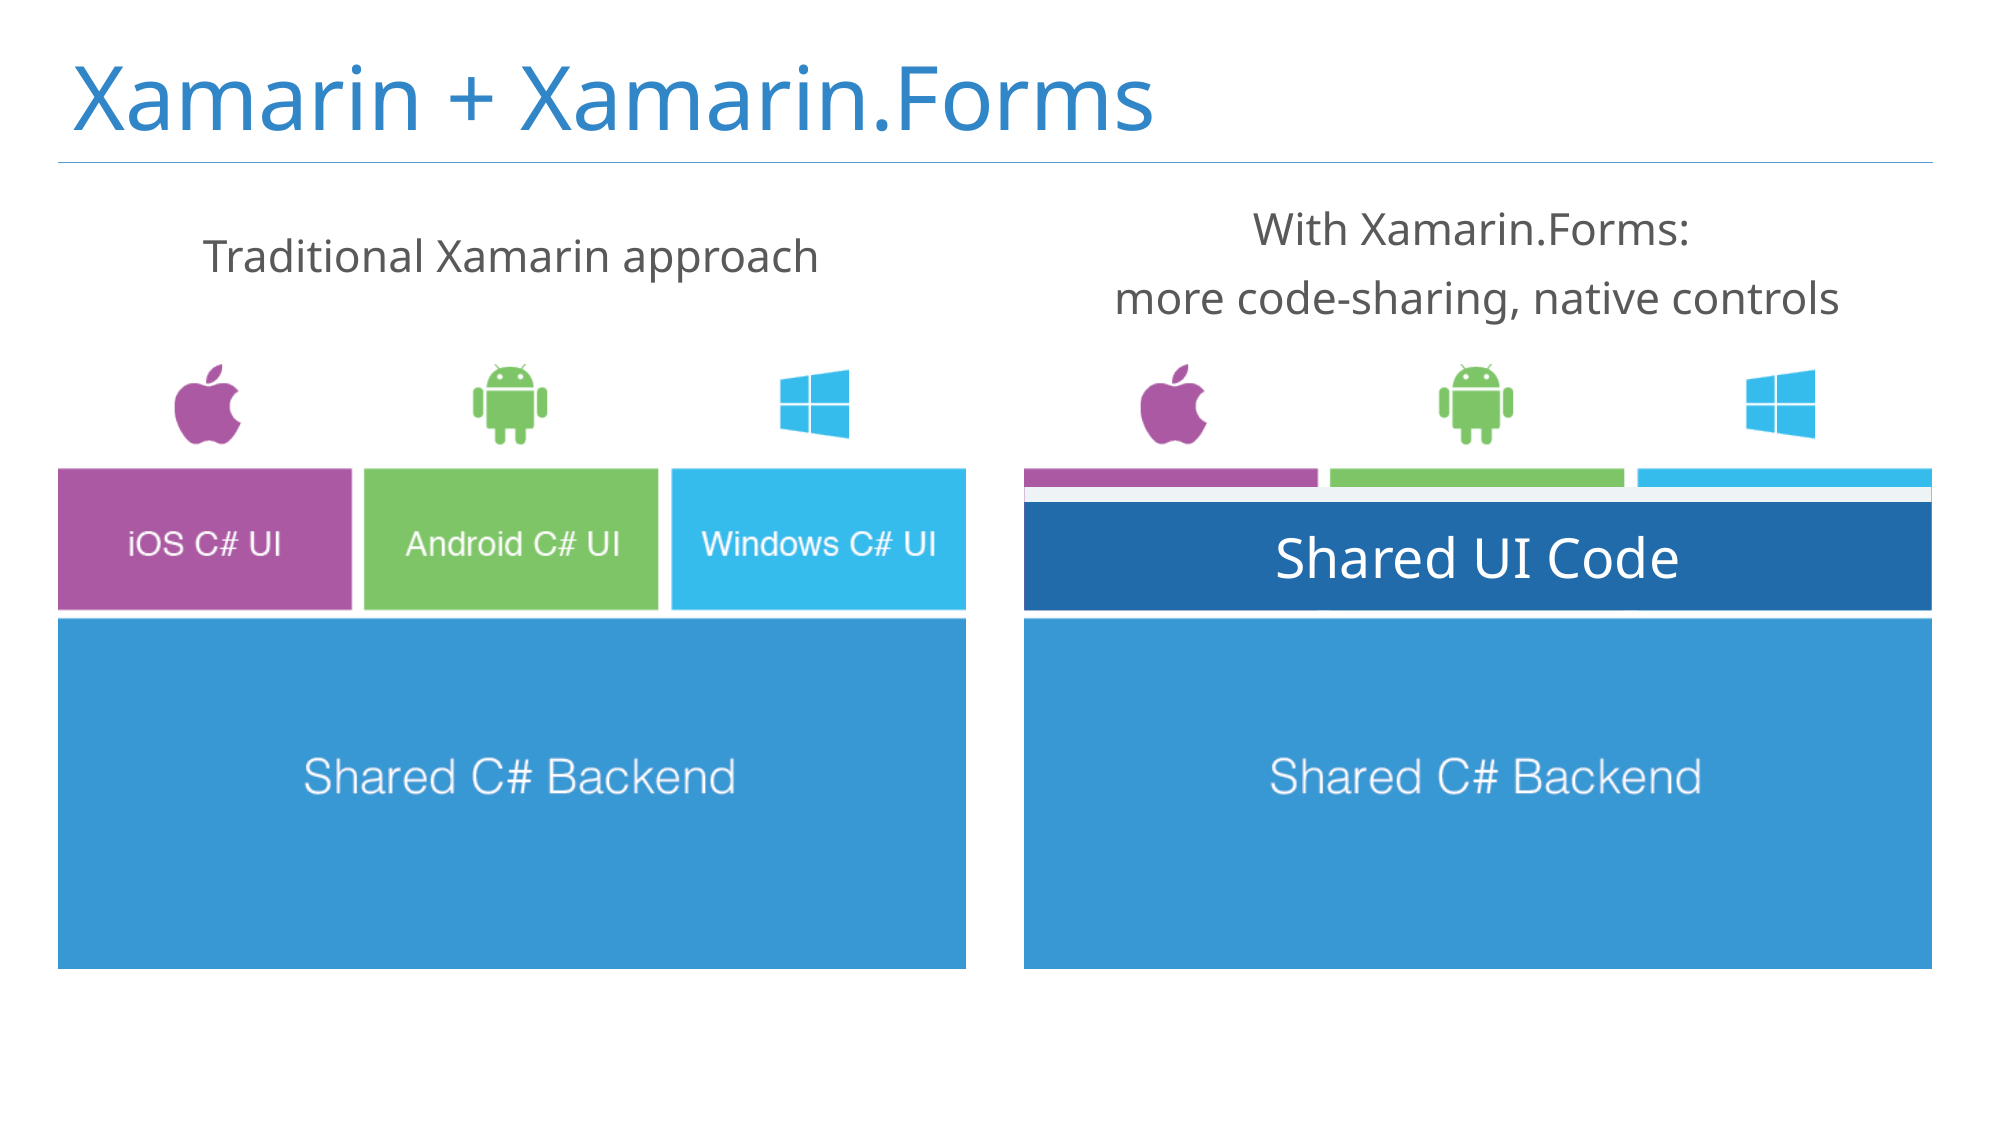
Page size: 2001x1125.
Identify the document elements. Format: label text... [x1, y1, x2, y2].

picture [1024, 364, 1932, 969]
title Xamarin + Xamarin.Forms [58, 33, 1600, 163]
text_box Traditional Xamarin approach [58, 204, 966, 289]
picture [58, 364, 966, 969]
text_box With Xamarin.Forms: more code-sharing, native controls [1024, 177, 1932, 331]
